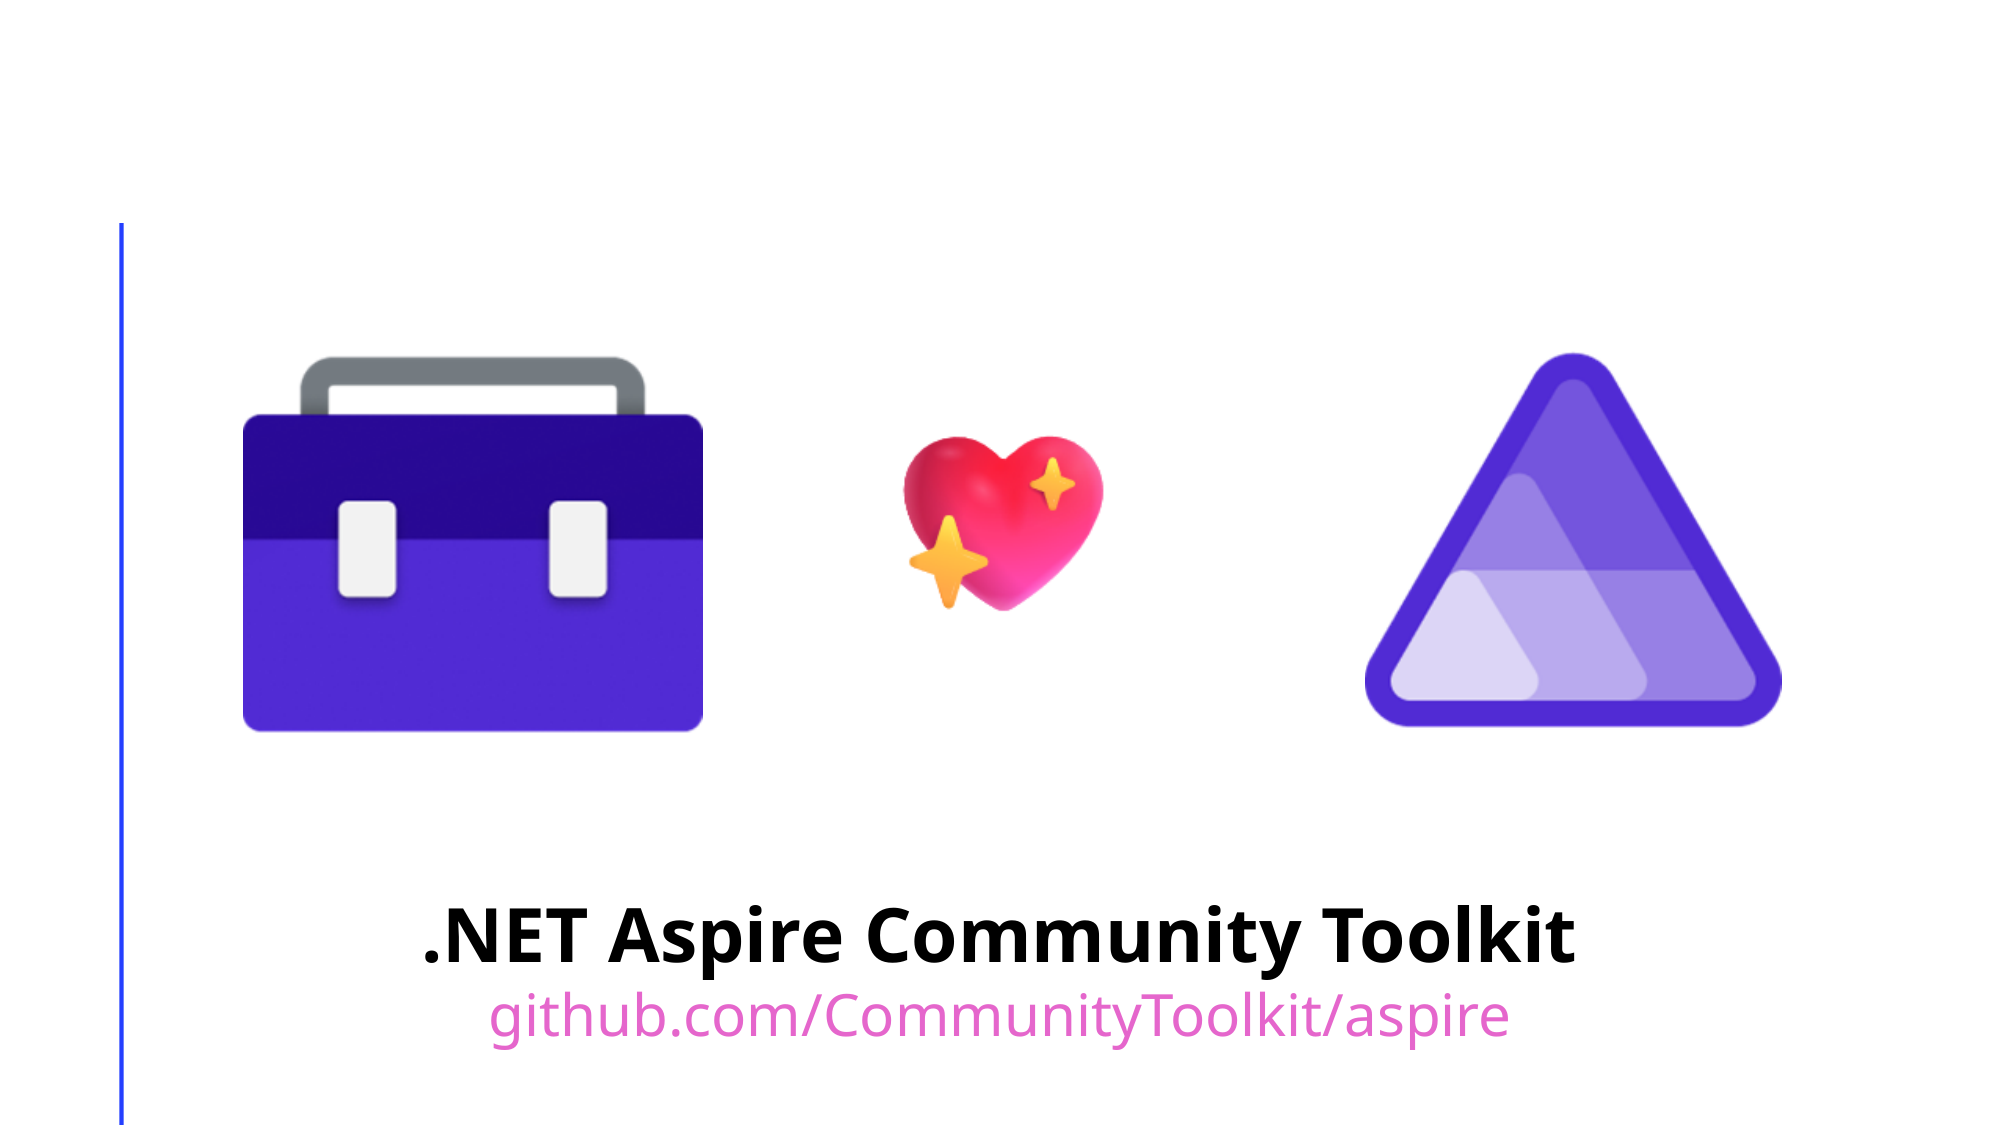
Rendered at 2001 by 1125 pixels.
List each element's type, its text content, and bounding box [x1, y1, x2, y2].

picture [243, 314, 703, 775]
picture [1365, 336, 1782, 753]
picture [742, 332, 1258, 757]
text_box .NET Aspire Community Toolkit github.com/CommunityToolkit/aspire [200, 880, 1800, 1101]
